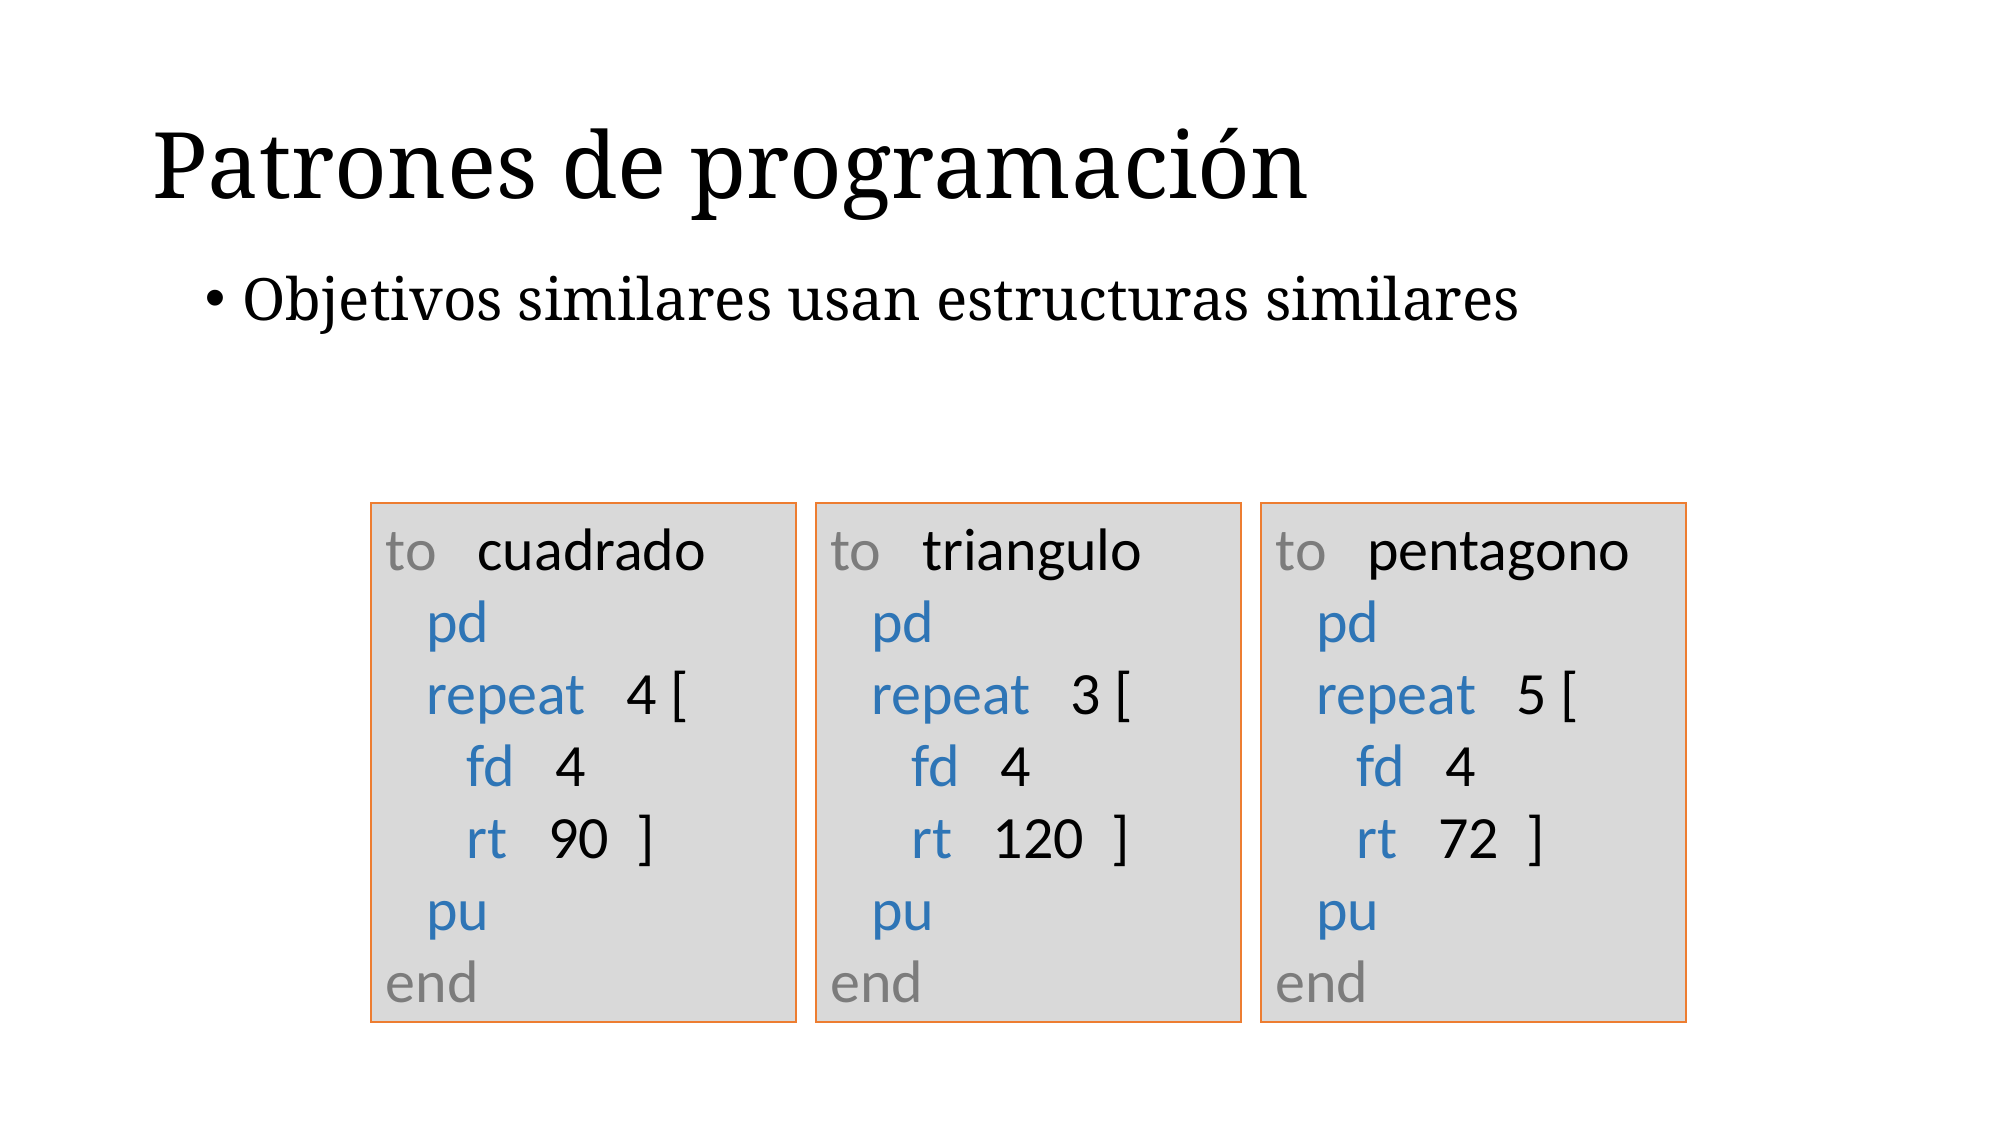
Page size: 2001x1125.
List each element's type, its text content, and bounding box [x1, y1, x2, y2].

list Objetivos similares usan estructuras similares [189, 262, 1810, 393]
text_box to cuadrado pd repeat 4 [ fd 4 rt 90 ] pu end [370, 502, 797, 1023]
text_box to triangulo pd repeat 3 [ fd 4 rt 120 ] pu end [815, 502, 1242, 1023]
text_box to pentagono pd repeat 5 [ fd 4 rt 72 ] pu end [1260, 502, 1687, 1023]
title Patrones de programación [137, 59, 1863, 278]
